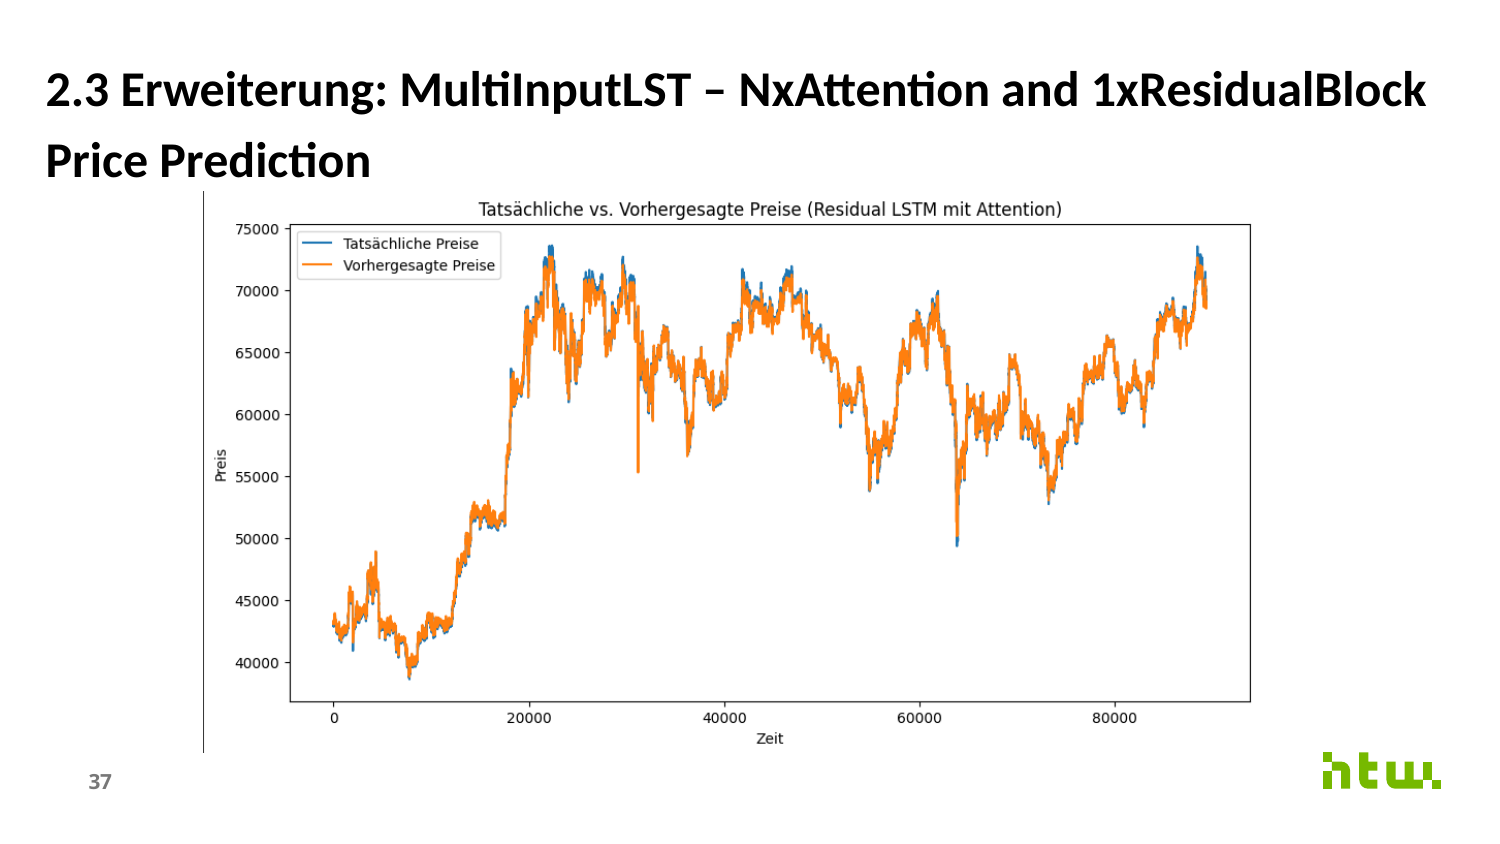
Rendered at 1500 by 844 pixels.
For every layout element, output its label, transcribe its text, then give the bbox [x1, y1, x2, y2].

title 2.3 Erweiterung: MultiInputLST – NxAttention and 1xResidualBlock Price Prediction [45, 45, 1474, 260]
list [203, 191, 1254, 753]
slide_number 37 [88, 768, 373, 799]
